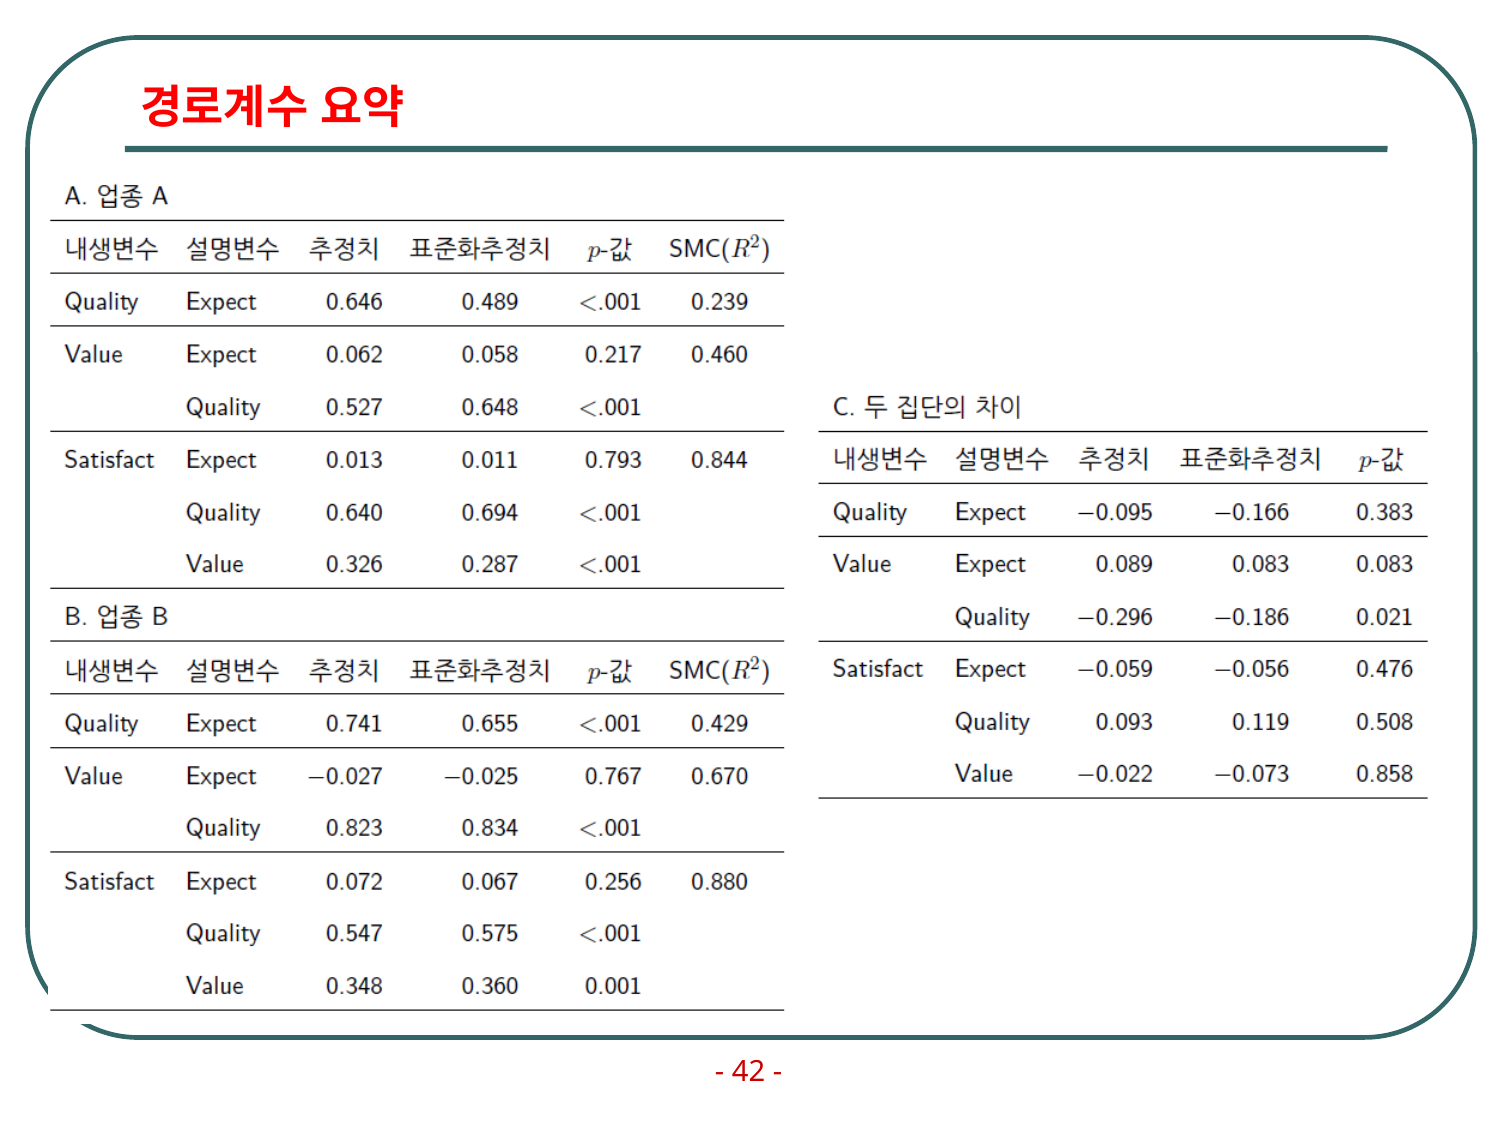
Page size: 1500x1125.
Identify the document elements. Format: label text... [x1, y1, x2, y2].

title 경로계수 요약 [125, 54, 1388, 140]
slide_number - 42 - [617, 1034, 881, 1111]
picture [808, 383, 1435, 806]
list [48, 172, 801, 1024]
